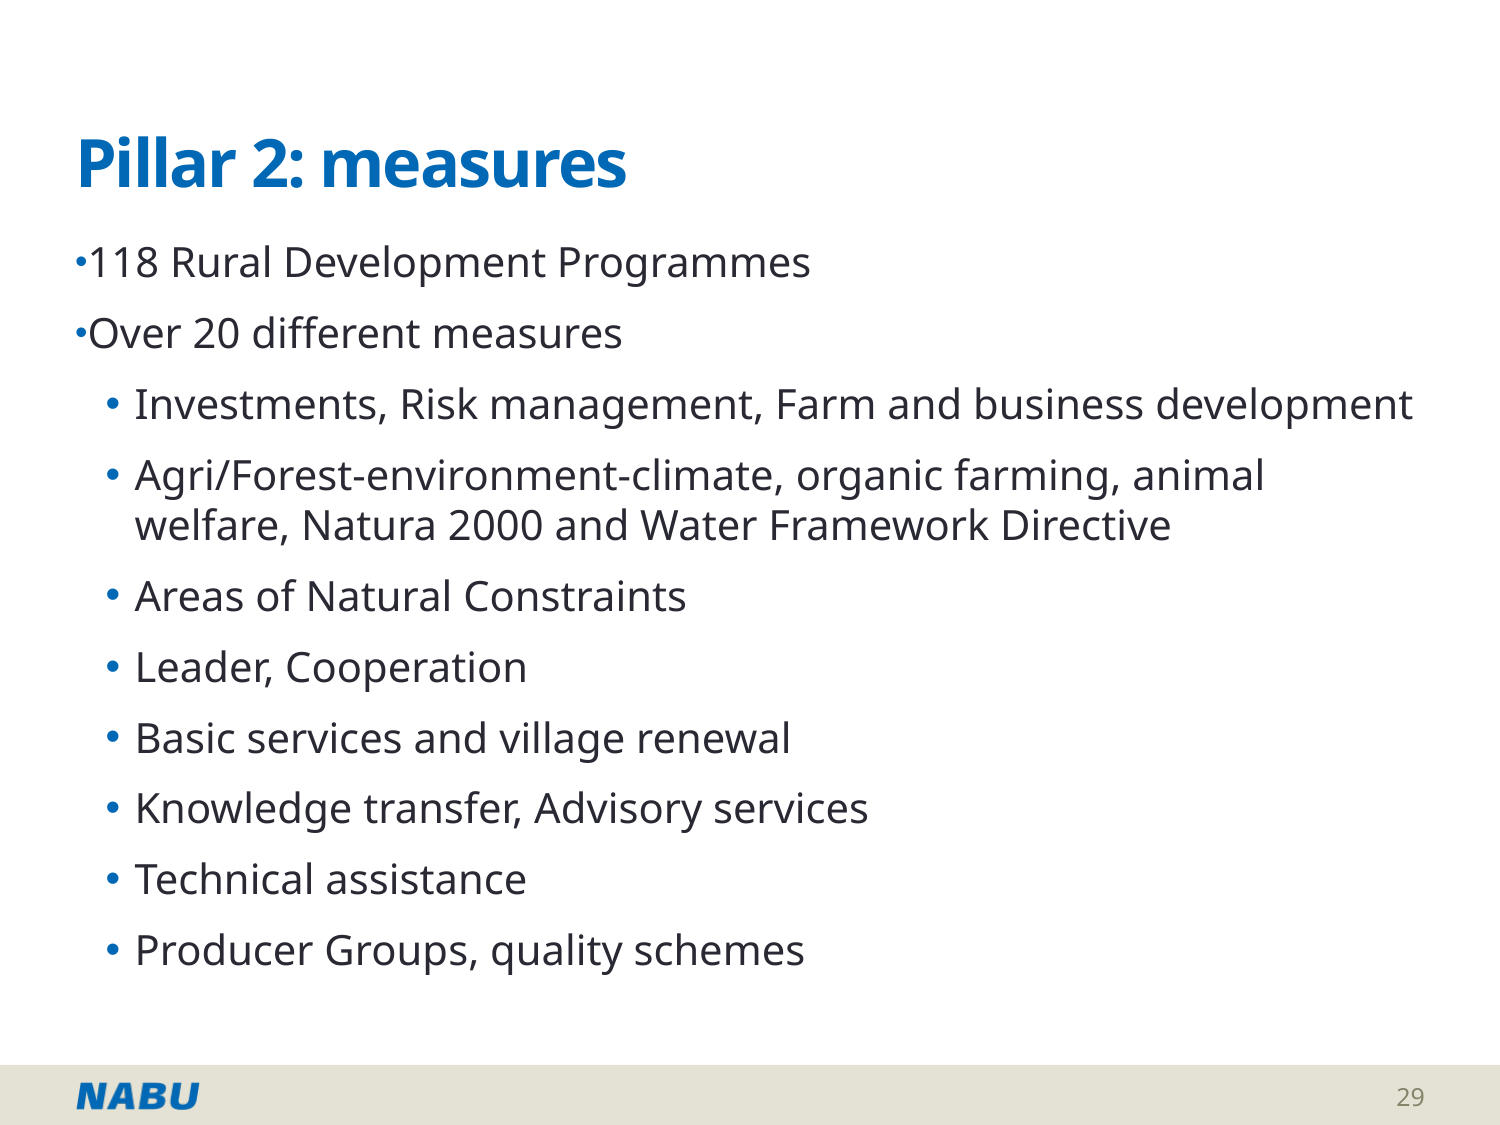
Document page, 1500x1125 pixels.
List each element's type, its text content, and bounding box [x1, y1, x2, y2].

list 118 Rural Development Programmes Over 20 different measures Investments, Risk management, Farm and business development Agri/Forest-environment-climate, organic farming, animal welfare, Natura 2000 and Water Framework Directive Areas of Natural Constraints Leader, Cooperation Basic services and village renewal Knowledge transfer, Advisory services Technical assistance Producer Groups, quality schemes [75, 236, 1425, 1011]
title Pillar 2: measures [75, 39, 1425, 202]
slide_number 29 [1340, 1086, 1425, 1116]
picture [75, 1081, 201, 1111]
